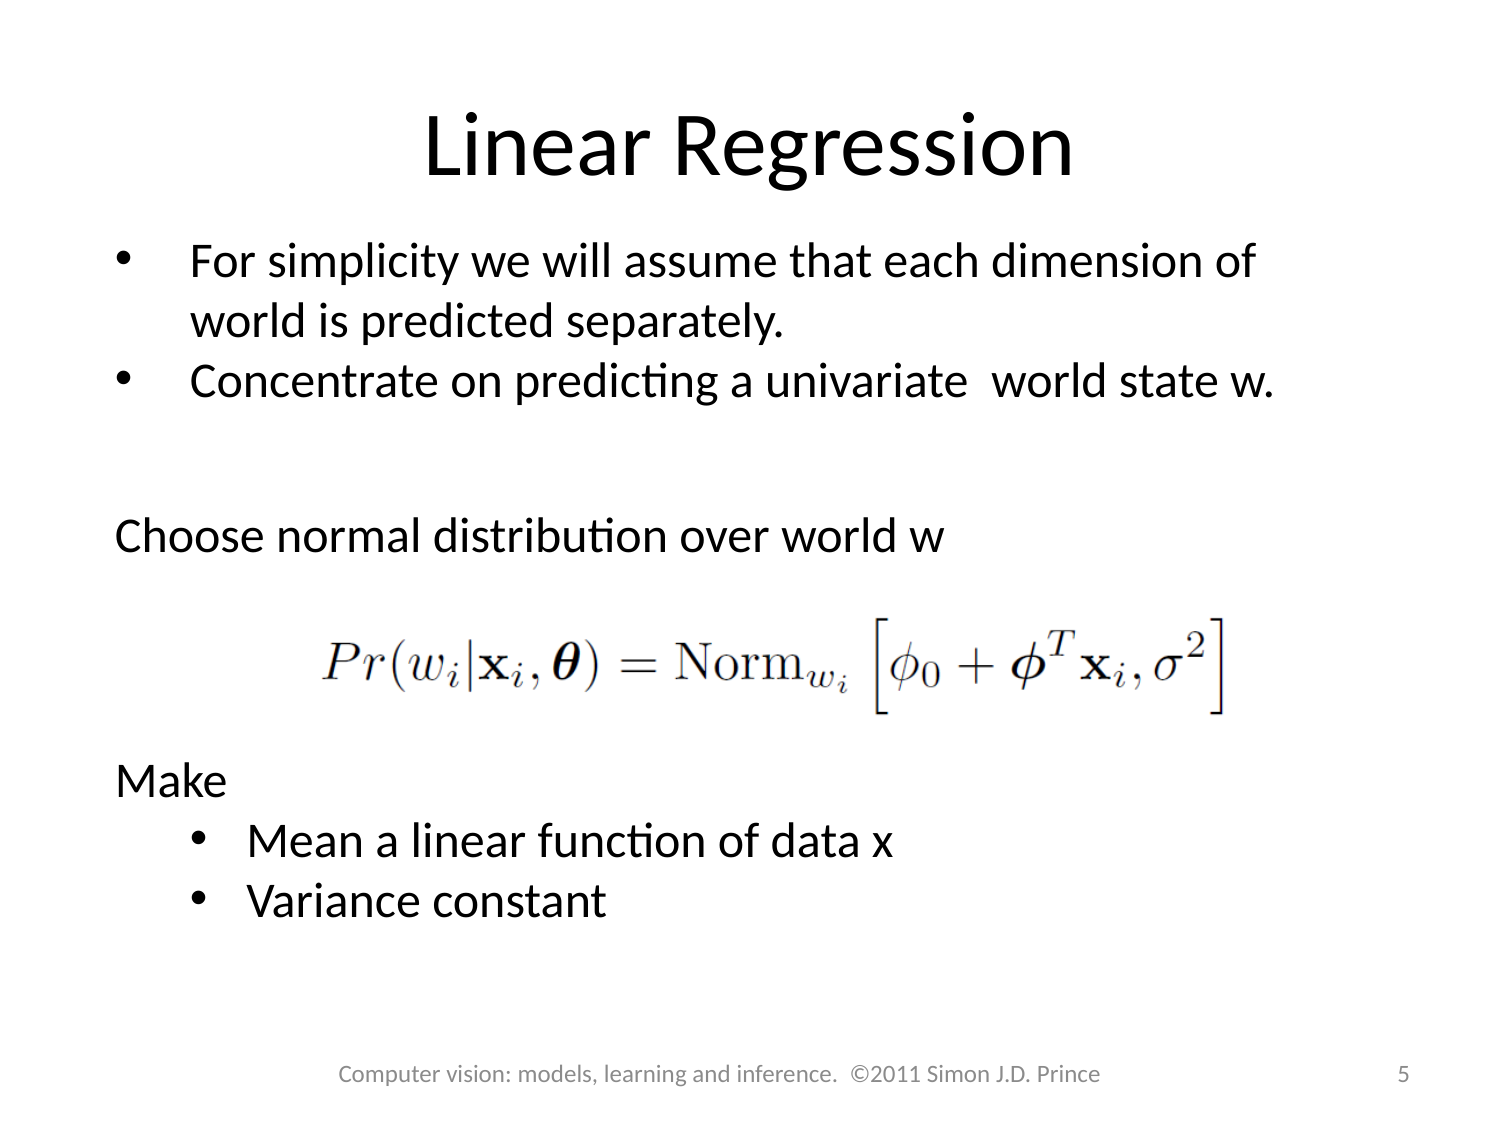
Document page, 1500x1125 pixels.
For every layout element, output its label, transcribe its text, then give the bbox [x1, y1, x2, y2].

text_box For simplicity we will assume that each dimension of world is predicted separately. Concentrate on predicting a univariate world state w. Choose normal distribution over world w [100, 219, 1376, 930]
text_box Computer vision: models, learning and inference. ©2011 Simon J.D. Prince [301, 1042, 1140, 1103]
text_box 5 [1140, 1042, 1425, 1103]
picture [312, 609, 1235, 726]
title Linear Regression [75, 45, 1425, 233]
text_box Make Mean a linear function of data x Variance constant [100, 739, 1365, 1020]
